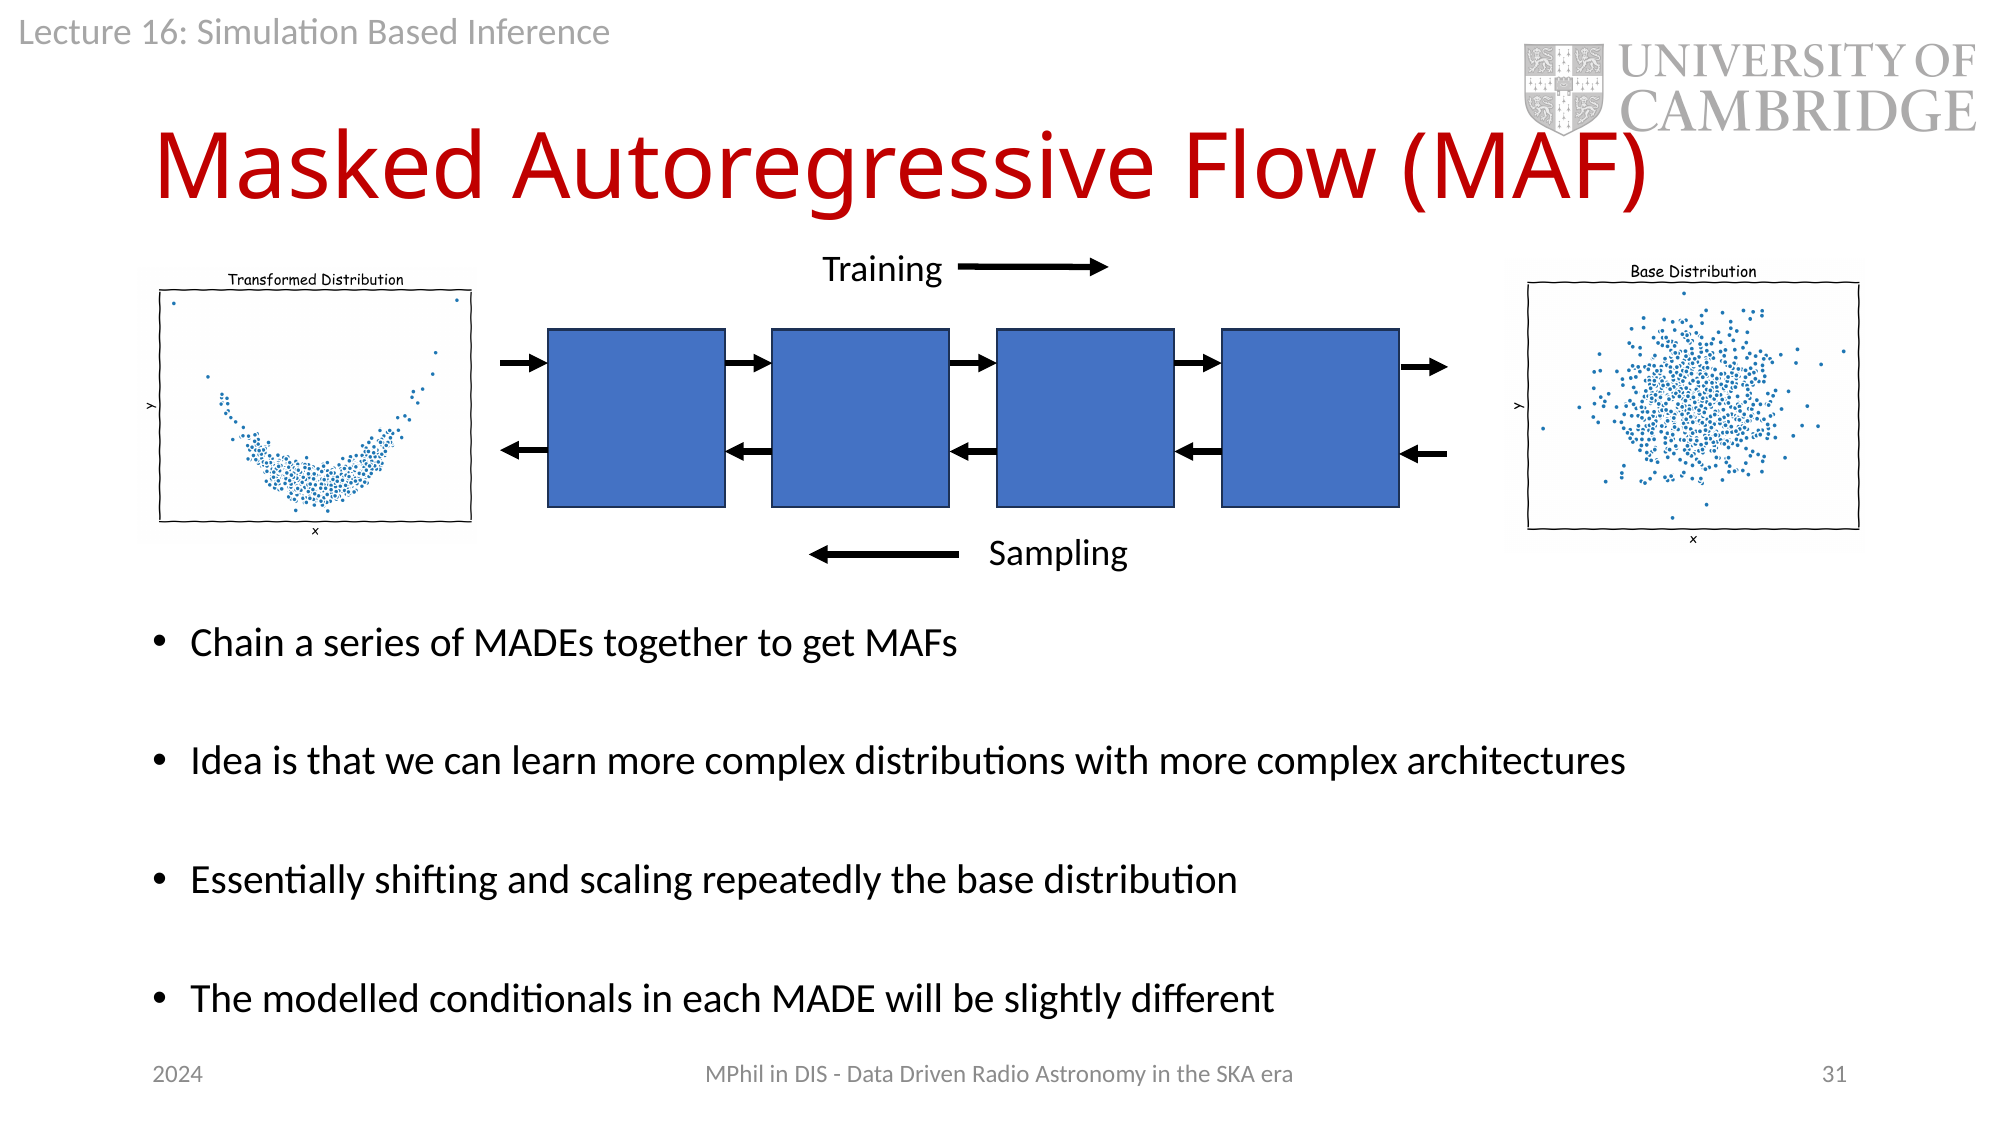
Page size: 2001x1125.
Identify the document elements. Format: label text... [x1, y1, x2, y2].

slide_number 2024 [137, 1042, 588, 1103]
footer MPhil in DIS - Data Driven Radio Astronomy in the SKA era [662, 1042, 1338, 1103]
text_box [996, 328, 1175, 508]
picture [1504, 258, 1865, 553]
text_box Training [807, 236, 958, 297]
text_box [547, 328, 726, 508]
text_box [1221, 328, 1400, 508]
title Masked Autoregressive Flow (MAF) [137, 59, 1863, 278]
text_box Sampling [974, 520, 1144, 581]
slide_number 31 [1412, 1042, 1863, 1103]
text_box [771, 328, 950, 508]
picture [137, 267, 477, 544]
text_box Chain a series of MADEs together to get MAFs Idea is that we can learn more complex distributions with more complex architectures Essentially shifting and scaling repeatedly the base distribution The modelled conditionals in each MADE will be slightly different [137, 612, 1787, 1032]
